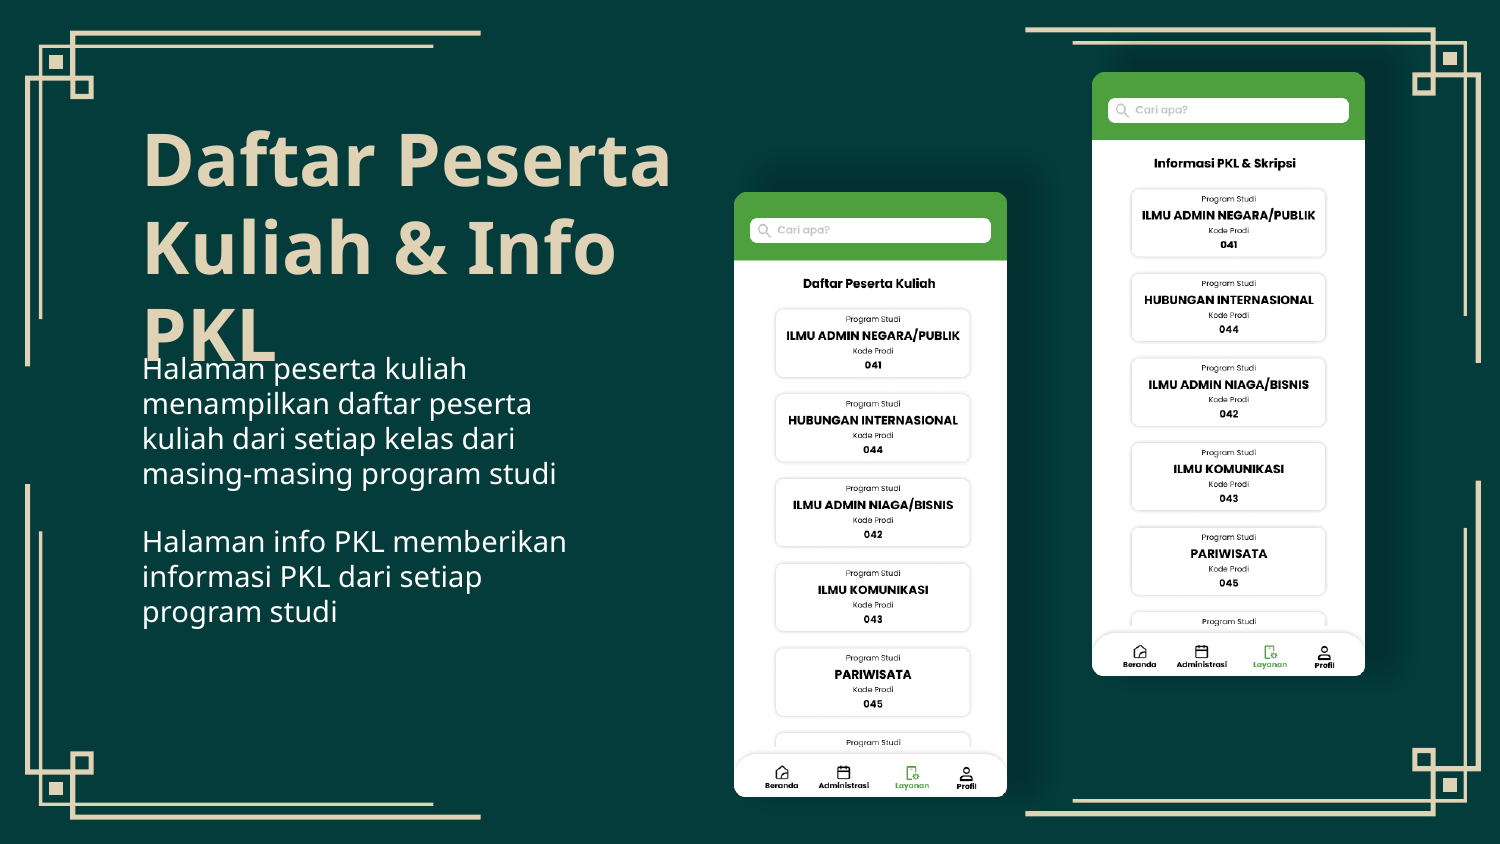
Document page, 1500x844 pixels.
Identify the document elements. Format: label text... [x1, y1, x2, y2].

picture [734, 192, 1007, 797]
picture [1092, 72, 1365, 676]
title Daftar Peserta Kuliah & Info PKL [126, 98, 735, 301]
list Halaman peserta kuliah menampilkan daftar peserta kuliah dari setiap kelas dari masing-masing program studi Halaman info PKL memberikan informasi PKL dari setiap program studi [126, 335, 622, 654]
